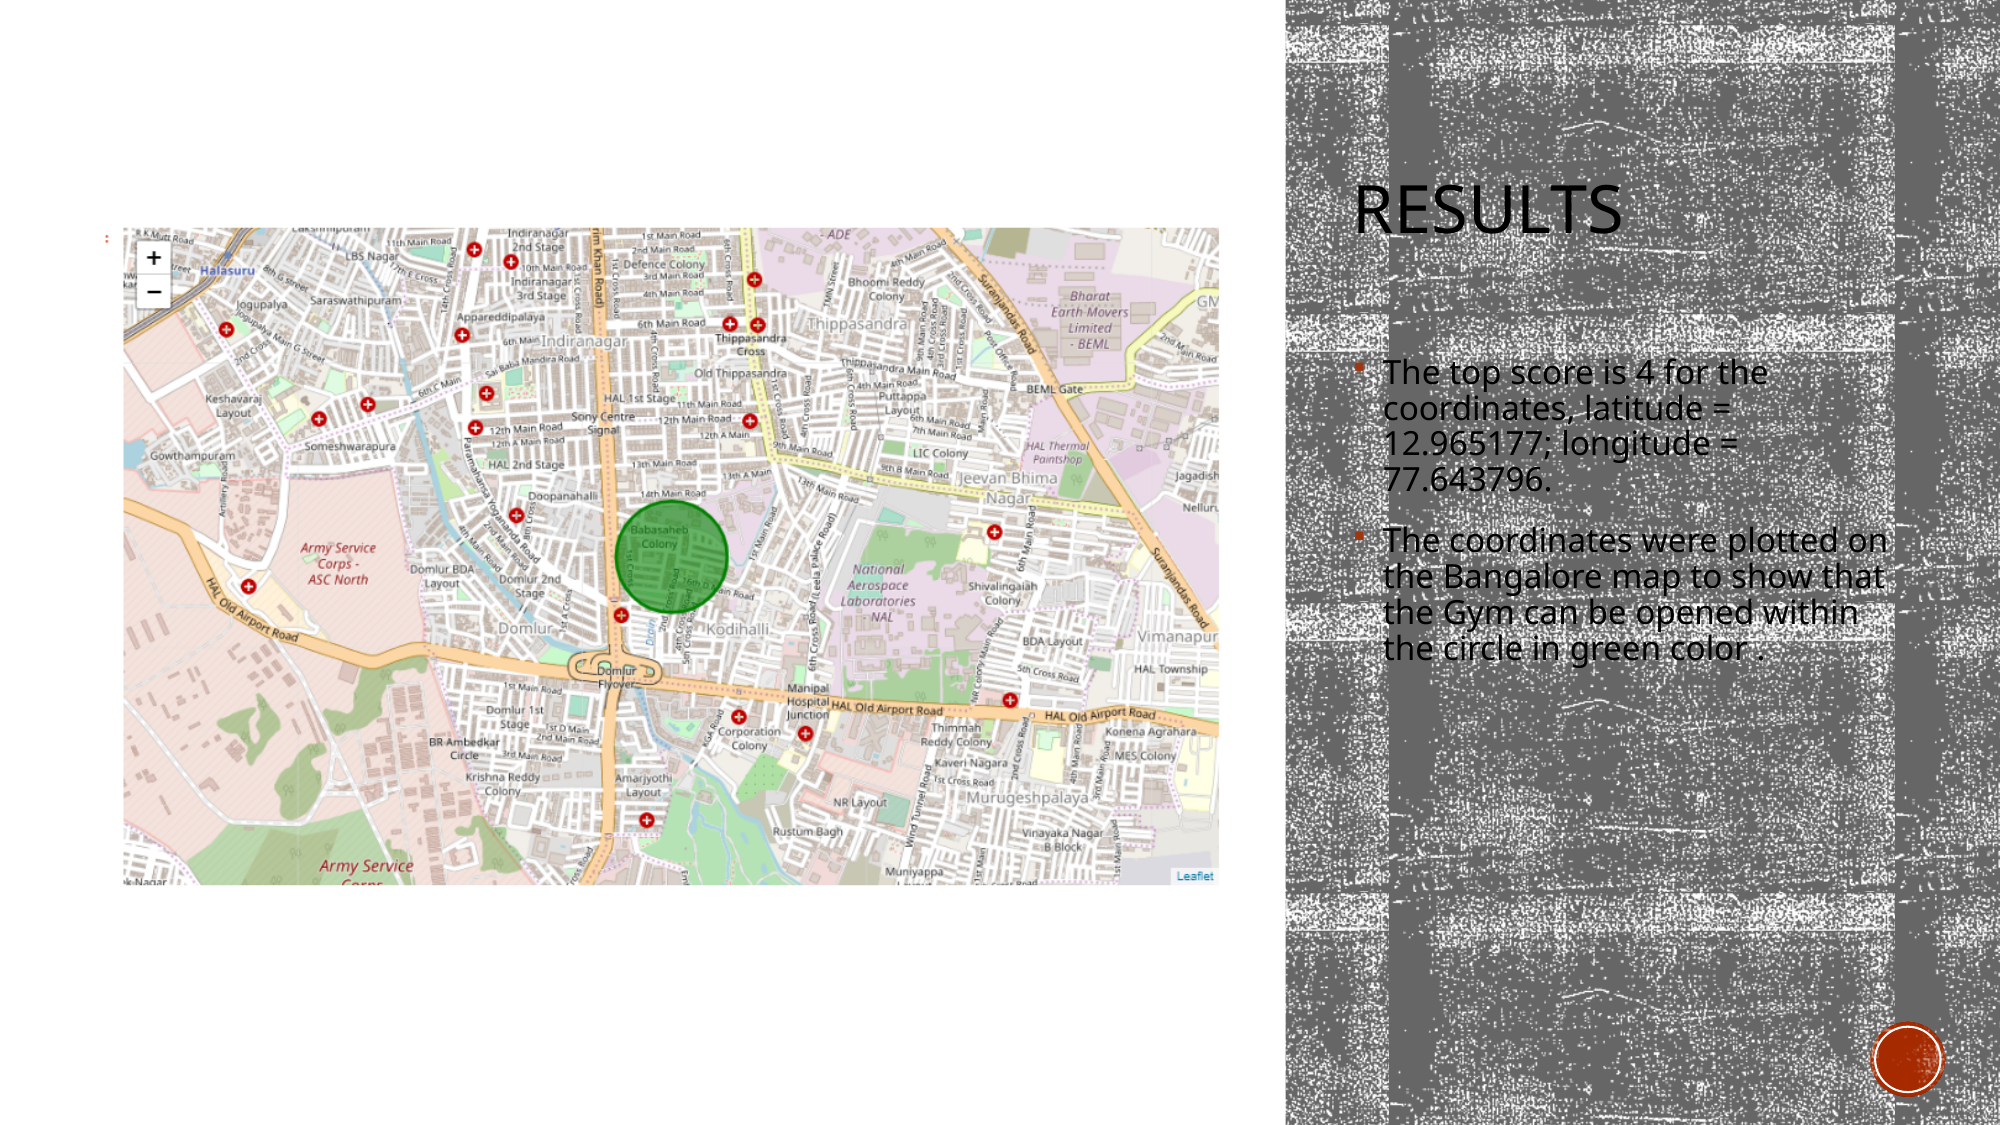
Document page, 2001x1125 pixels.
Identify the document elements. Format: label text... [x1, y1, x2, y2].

picture [103, 224, 1233, 902]
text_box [1872, 1024, 1943, 1096]
text_box [1284, 0, 2000, 1125]
title Results [1338, 79, 1920, 344]
list The top score is 4 for the coordinates, latitude = 12.965177; longitude = 77.643796. The coordinates were plotted on the Bangalore map to show that the Gym can be opened within the circle in green color . [1338, 348, 1920, 1013]
